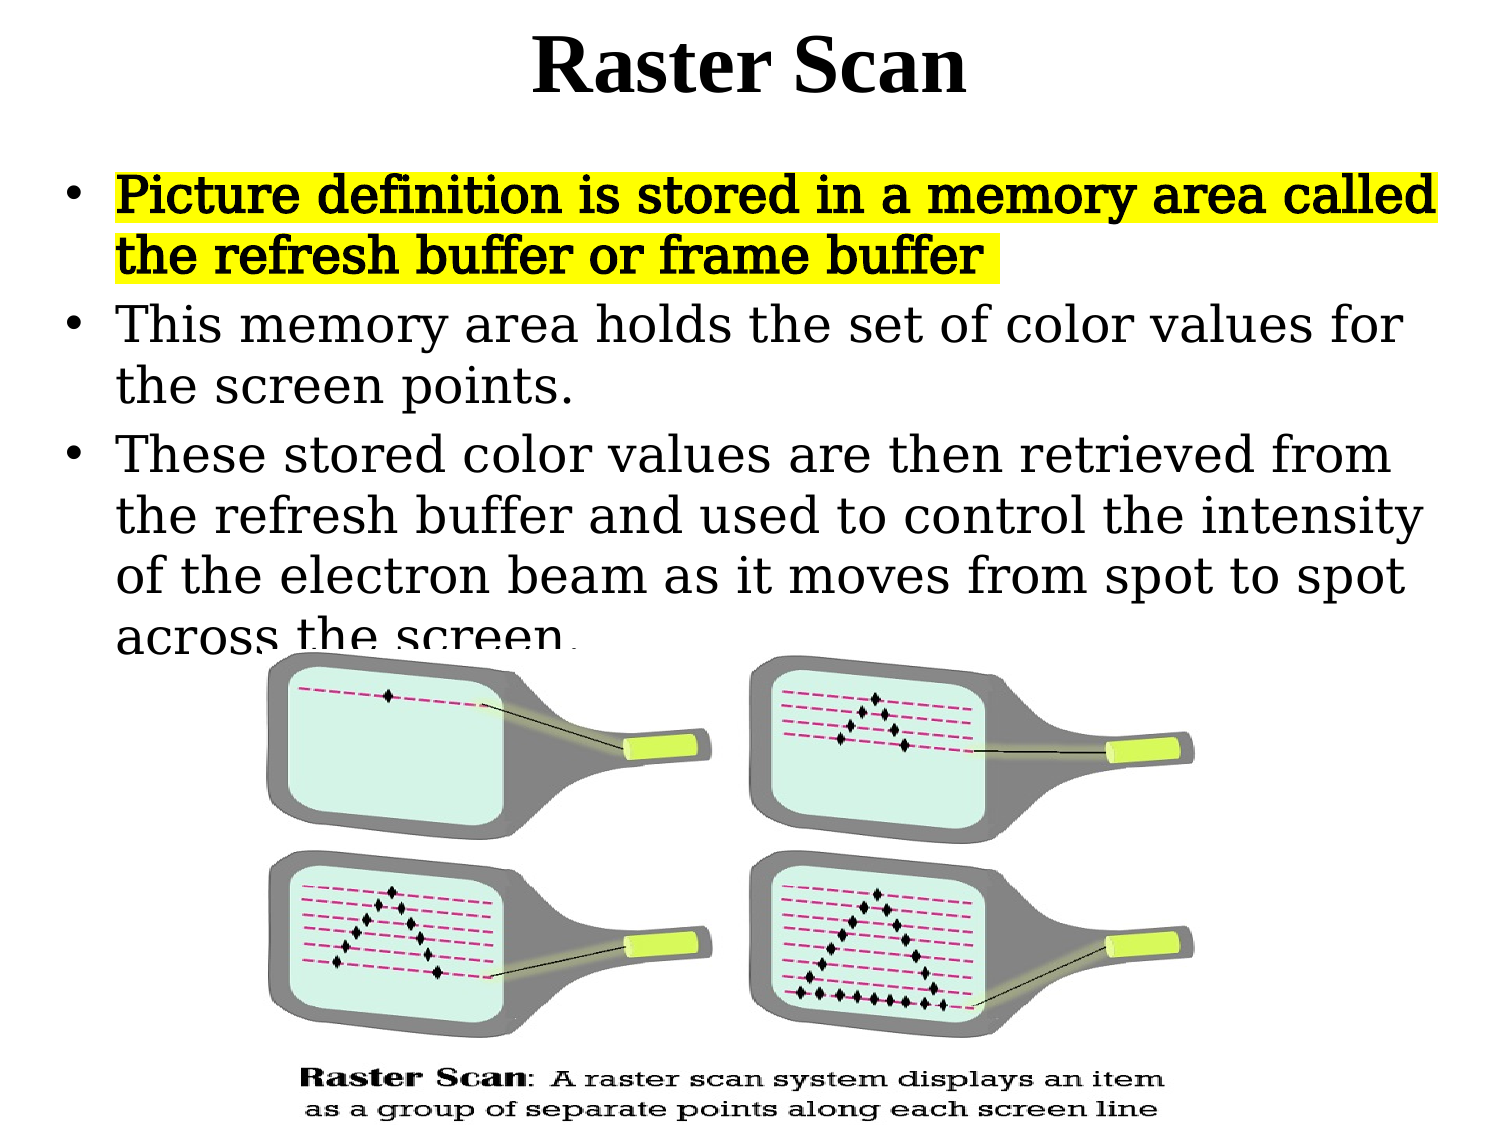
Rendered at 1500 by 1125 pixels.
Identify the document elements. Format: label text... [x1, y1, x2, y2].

title Raster Scan [75, 0, 1425, 99]
picture [262, 649, 1201, 1125]
list Picture definition is stored in a memory area called the refresh buffer or frame buffer This memory area holds the set of color values for the screen points. These stored color values are then retrieved from the refresh buffer and used to control the intensity of the electron beam as it moves from spot to spot across the screen. [50, 99, 1463, 675]
